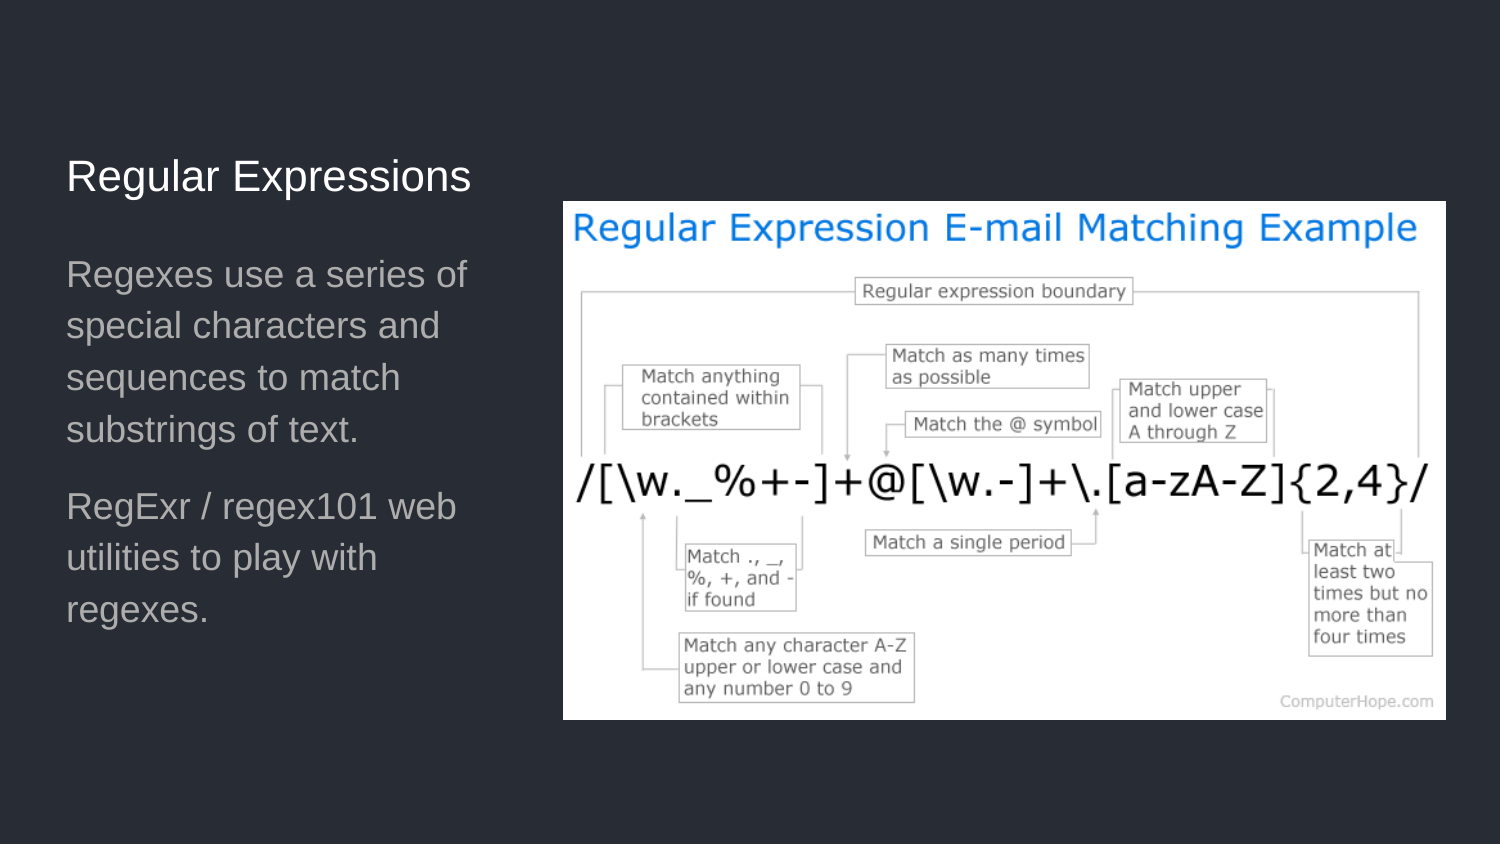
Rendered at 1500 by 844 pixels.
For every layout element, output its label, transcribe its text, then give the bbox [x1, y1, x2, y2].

title Regular Expressions [51, 91, 512, 216]
picture [563, 201, 1447, 720]
list Regexes use a series of special characters and sequences to match substrings of text. RegExr / regex101 web utilities to play with regexes. [51, 227, 512, 750]
